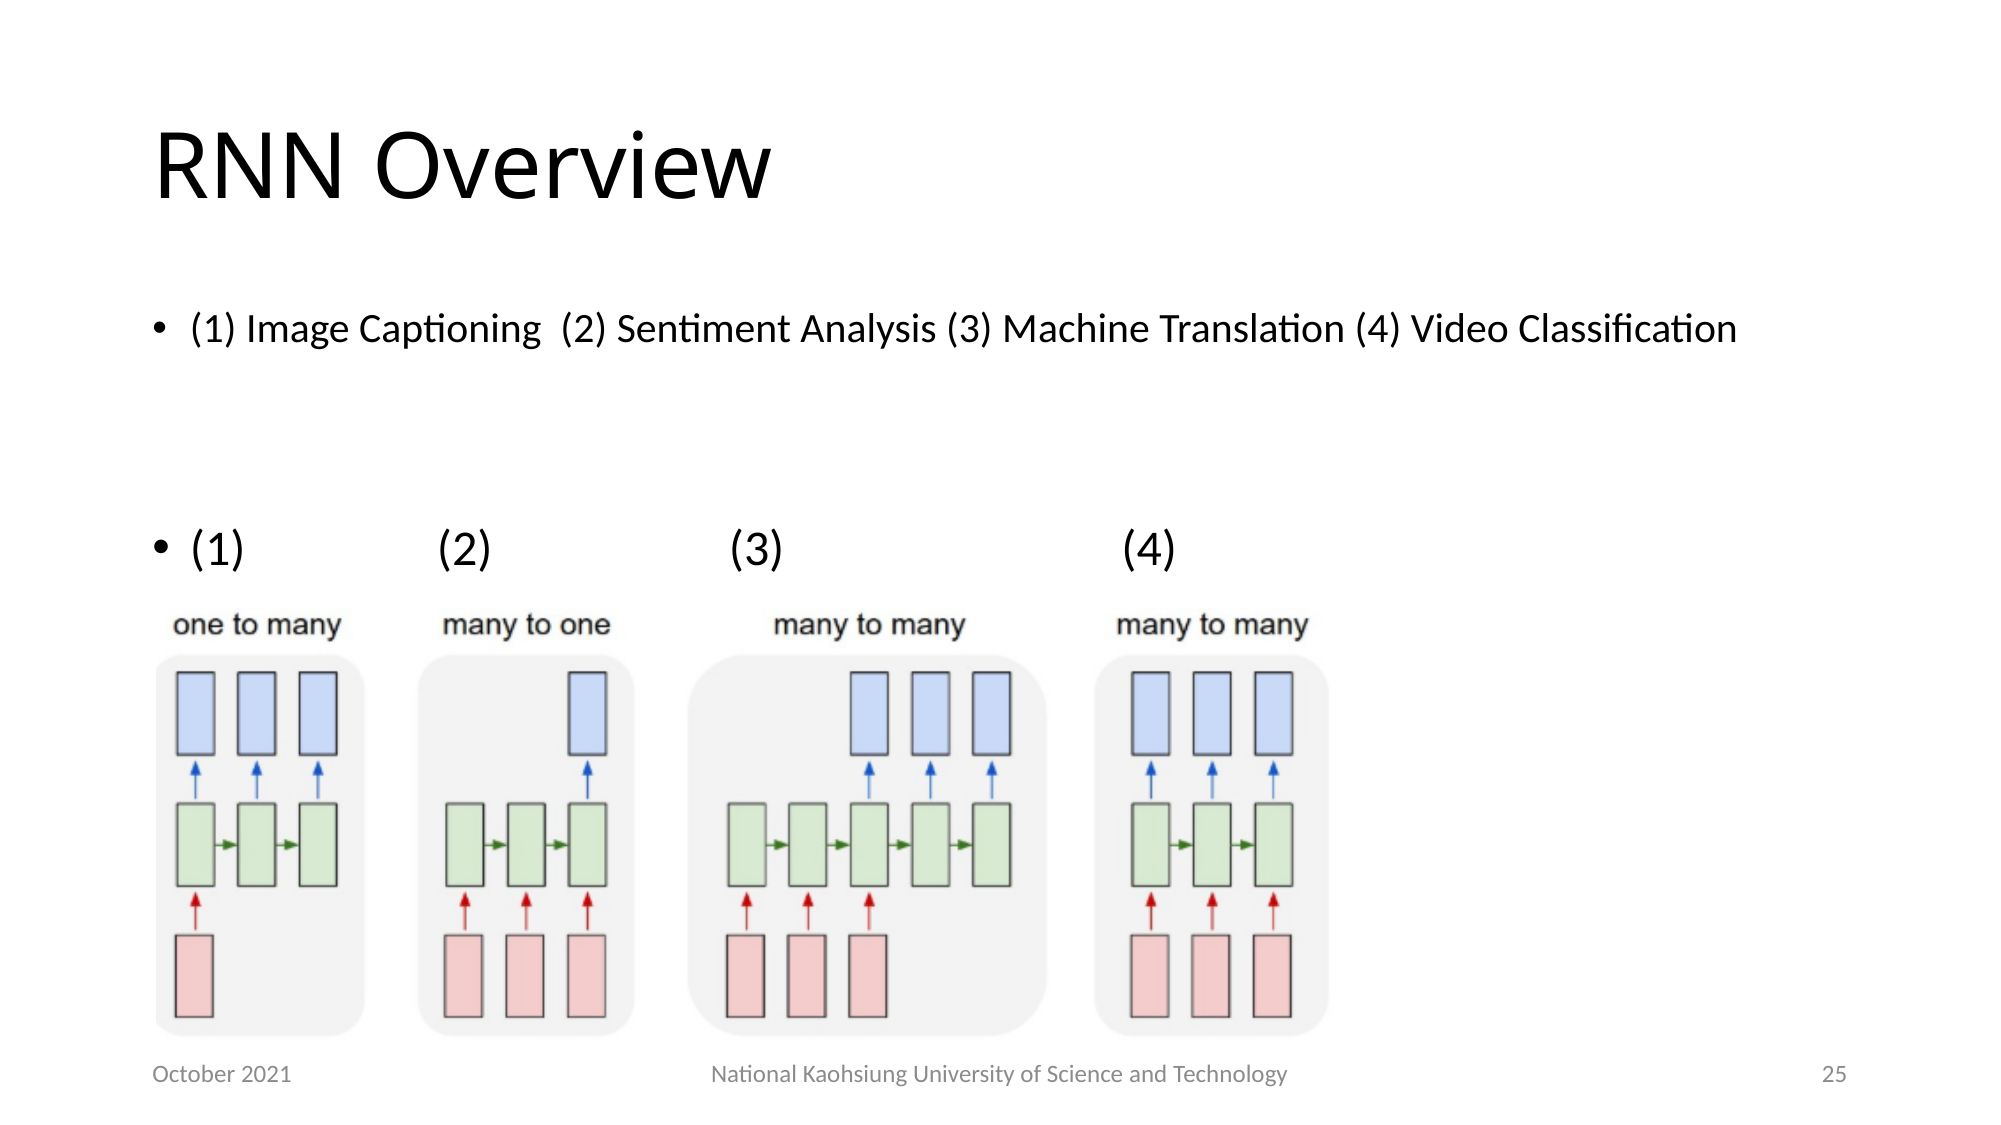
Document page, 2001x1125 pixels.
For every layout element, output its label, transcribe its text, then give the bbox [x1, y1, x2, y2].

slide_number 25 [1412, 1042, 1863, 1103]
list (1) Image Captioning (2) Sentiment Analysis (3) Machine Translation (4) Video Classification (1) (2) (3) (4) [137, 299, 1863, 1014]
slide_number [137, 1042, 588, 1103]
footer National Kaohsiung University of Science and Technology [662, 1043, 1338, 1103]
picture [156, 608, 1338, 1043]
title RNN Overview [137, 59, 1863, 278]
